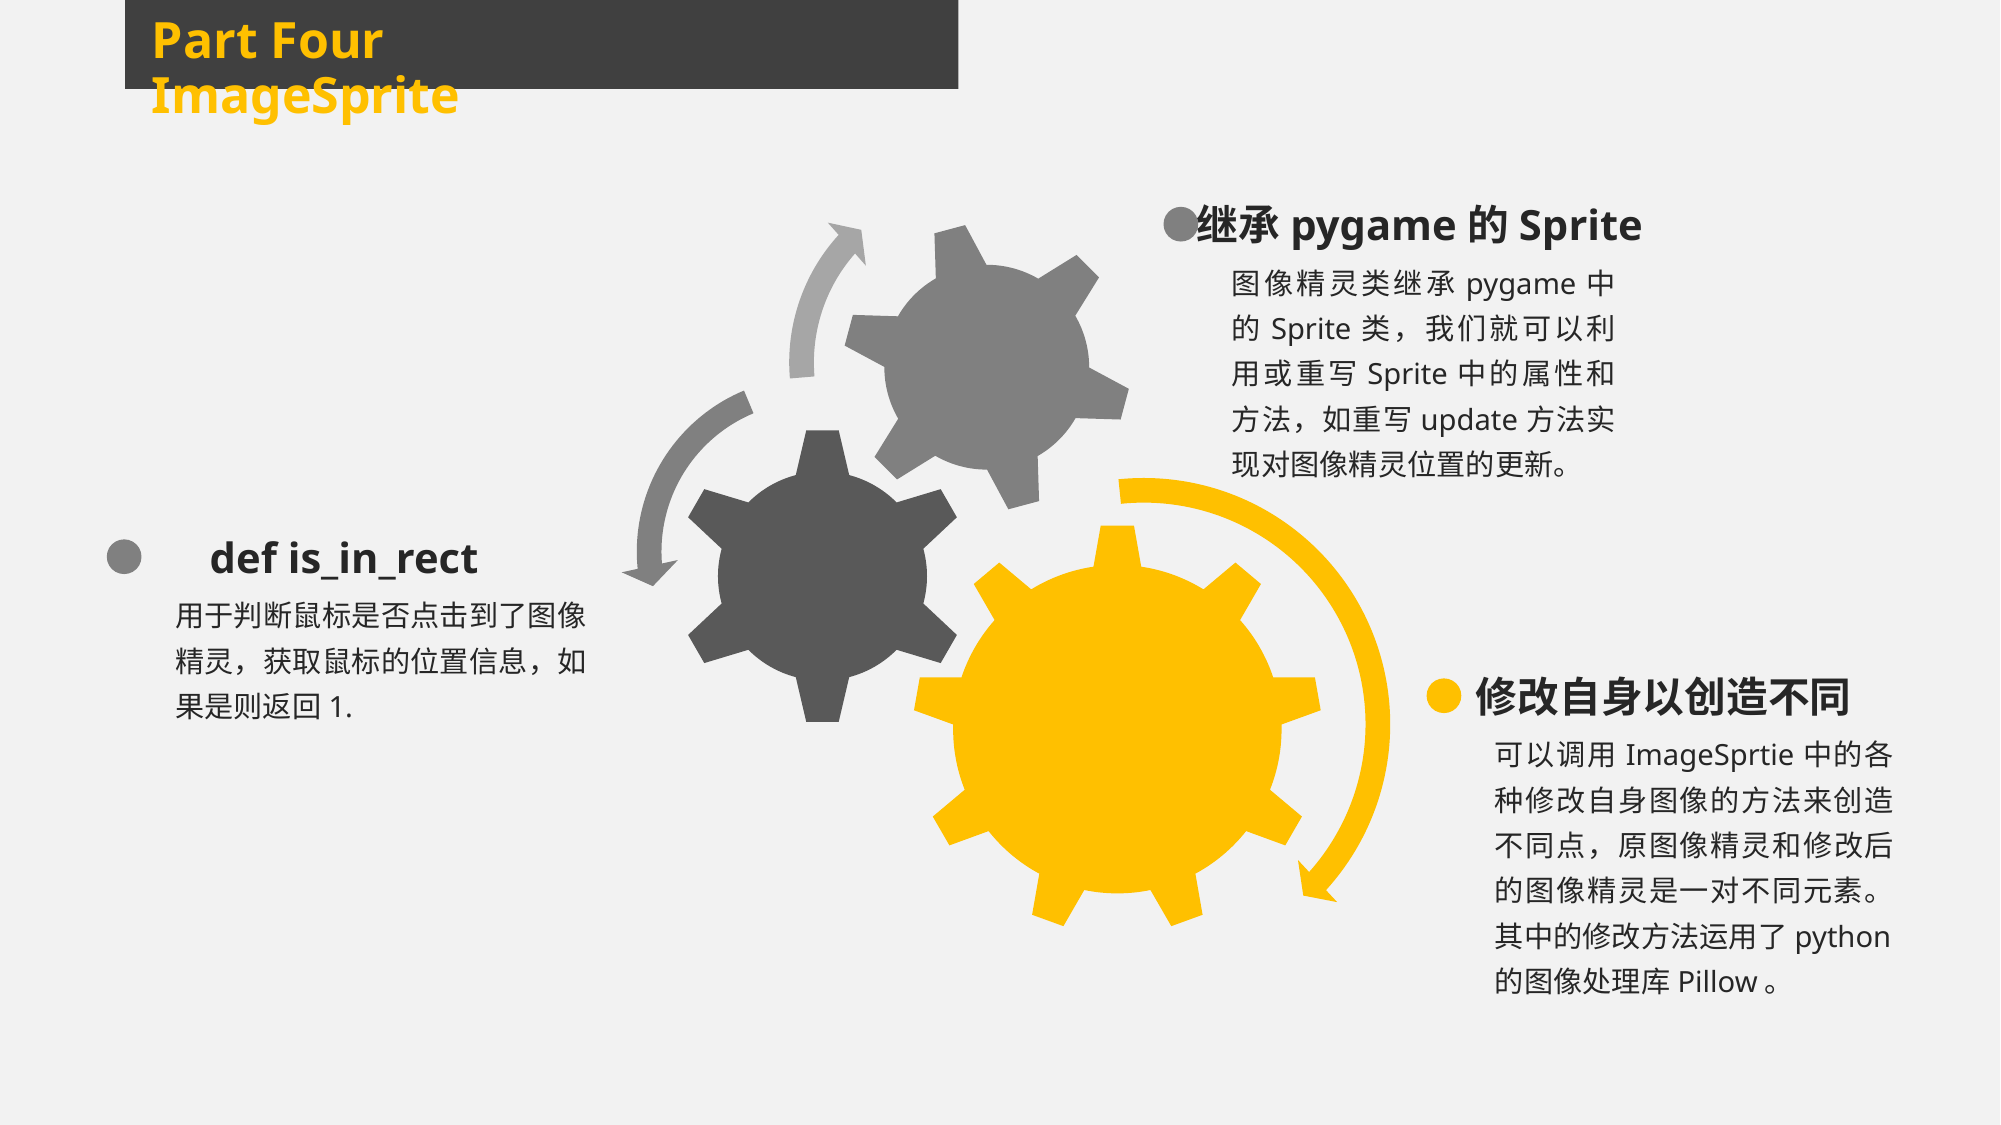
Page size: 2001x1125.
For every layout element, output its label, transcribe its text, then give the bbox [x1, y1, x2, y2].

text_box [105, 538, 143, 576]
text_box 用于判断鼠标是否点击到了图像精灵，获取鼠标的位置信息，如果是则返回1. [160, 579, 602, 731]
text_box [912, 524, 1322, 928]
list Part Four ImageSprite [136, 8, 699, 85]
text_box [1118, 477, 1391, 903]
text_box 继承pygame的Sprite [1182, 191, 1658, 257]
text_box [1425, 677, 1463, 715]
text_box 可以调用ImageSprtie中的各种修改自身图像的方法来创造不同点，原图像精灵和修改后的图像精灵是一对不同元素。其中的修改方法运用了python的图像处理库Pillow。 [1480, 718, 1909, 1006]
text_box [843, 223, 1131, 511]
text_box [789, 222, 866, 379]
text_box def is_in_rect [194, 523, 493, 579]
text_box [621, 390, 754, 587]
text_box 修改自身以创造不同 [1460, 662, 1867, 728]
text_box [1162, 205, 1200, 243]
text_box 图像精灵类继承pygame中的Sprite类，我们就可以利用或重写Sprite中的属性和方法，如重写update方法实现对图像精灵位置的更新。 [1217, 247, 1631, 490]
text_box [686, 429, 959, 723]
